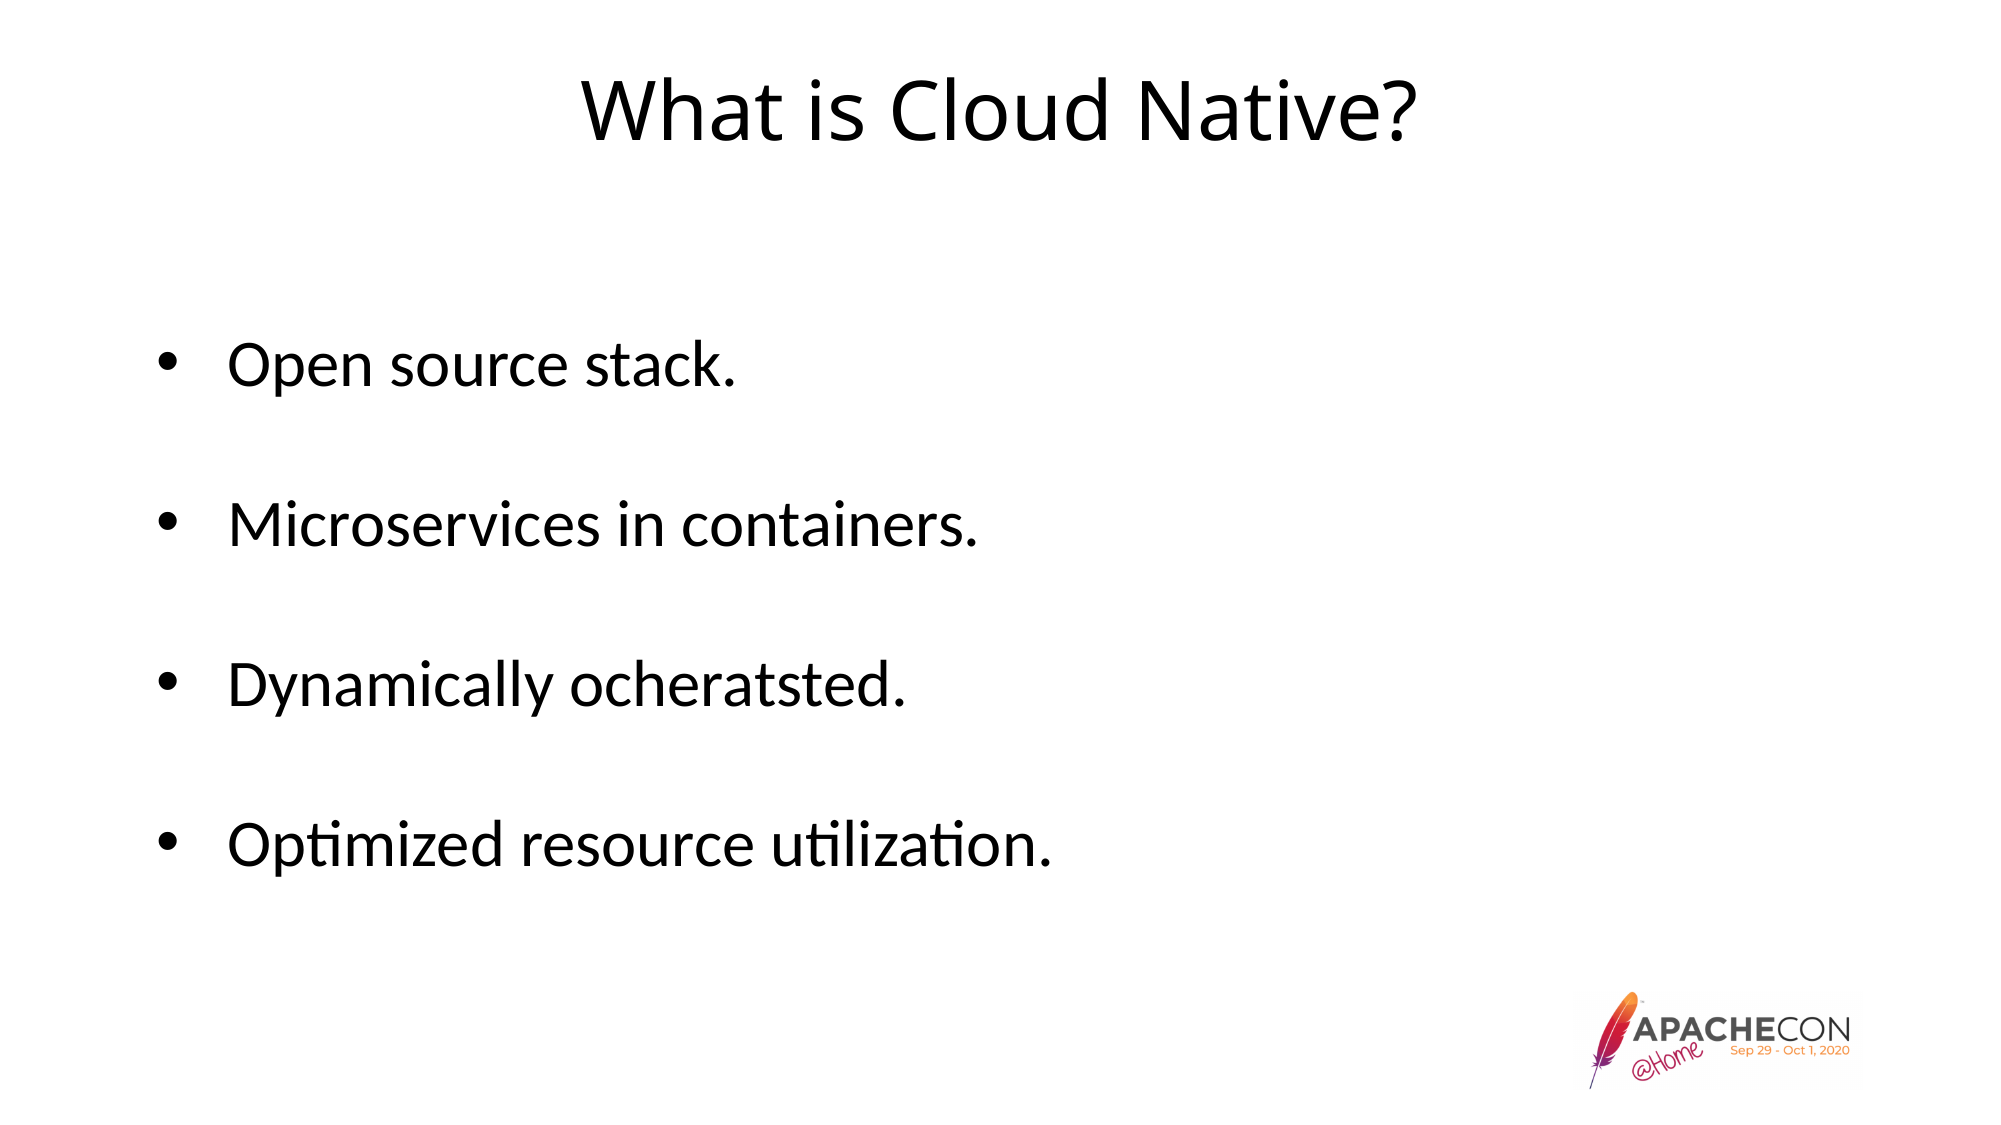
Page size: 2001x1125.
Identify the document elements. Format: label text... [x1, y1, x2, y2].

list Open source stack. Microservices in containers. Dynamically ocheratsted. Optimized resource utilization. [137, 232, 1863, 821]
title What is Cloud Native? [137, 59, 1863, 167]
picture [1573, 991, 1863, 1090]
